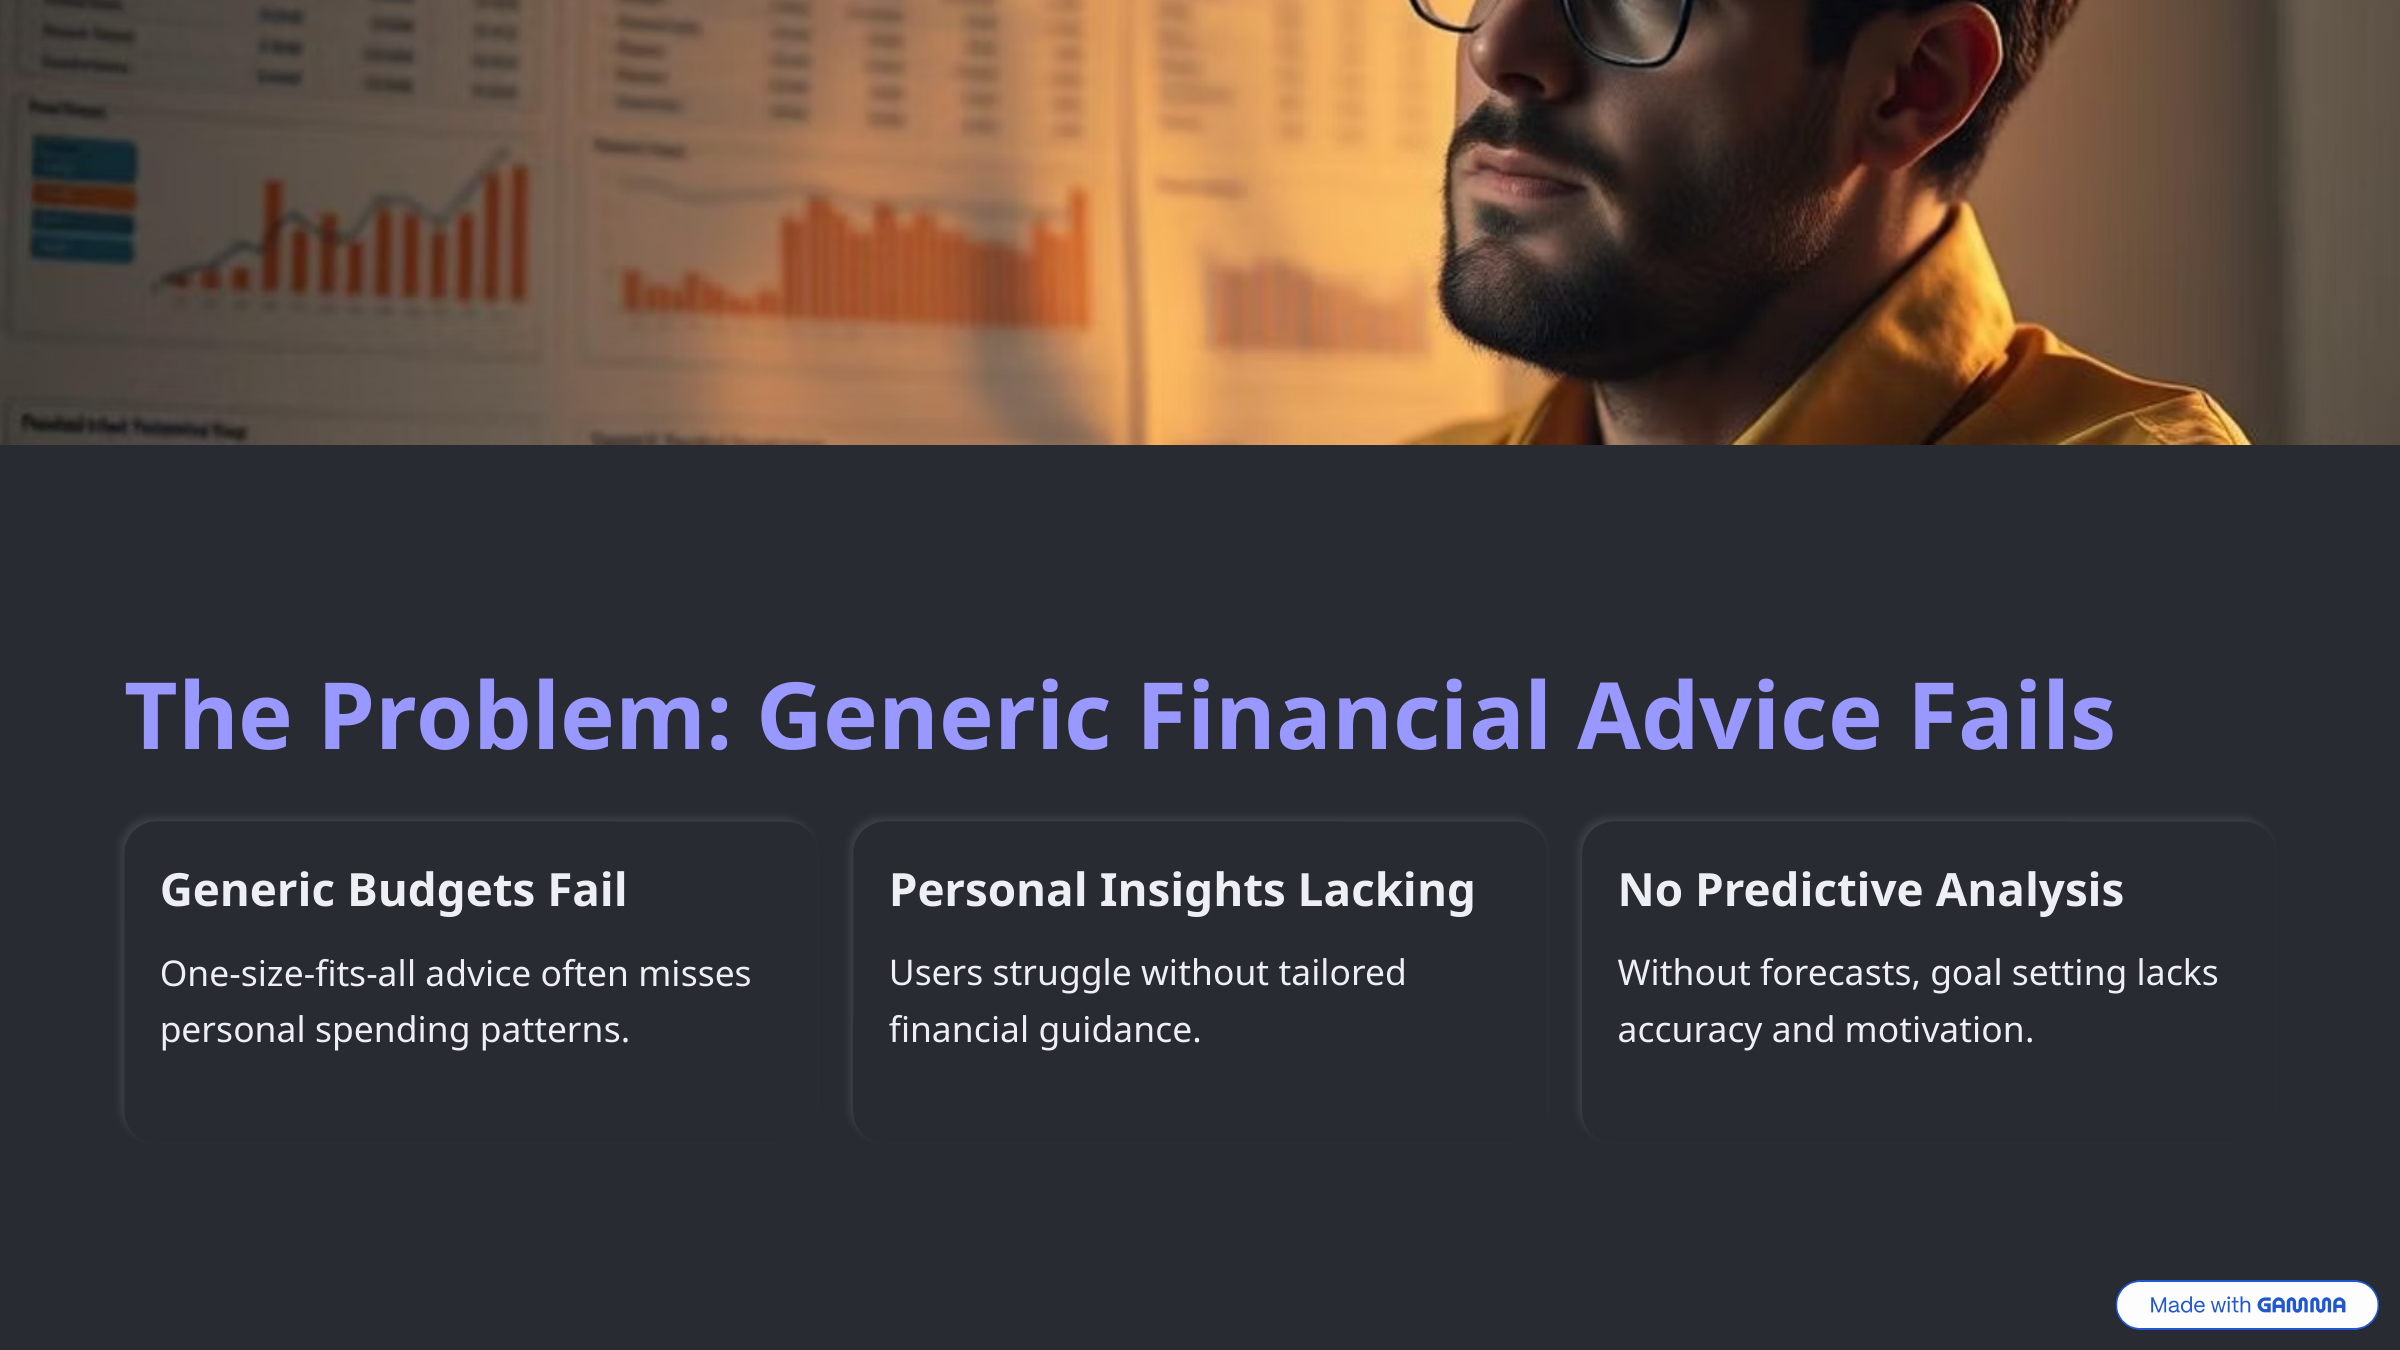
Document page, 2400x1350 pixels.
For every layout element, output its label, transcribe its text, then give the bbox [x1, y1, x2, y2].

text_box The Problem: Generic Financial Advice Fails [124, 651, 1928, 769]
text_box [1582, 821, 2276, 1143]
picture [2106, 1271, 2389, 1339]
text_box Generic Budgets Fail [159, 857, 628, 916]
text_box [124, 821, 818, 1143]
text_box Users struggle without tailored financial guidance. [888, 936, 1512, 1051]
text_box Personal Insights Lacking [888, 857, 1420, 916]
picture [0, 0, 2400, 445]
text_box Without forecasts, goal setting lacks accuracy and motivation. [1617, 936, 2240, 1051]
text_box [853, 821, 1547, 1143]
text_box One-size-fits-all advice often misses personal spending patterns. [159, 936, 783, 1108]
text_box No Predictive Analysis [1617, 857, 2086, 916]
